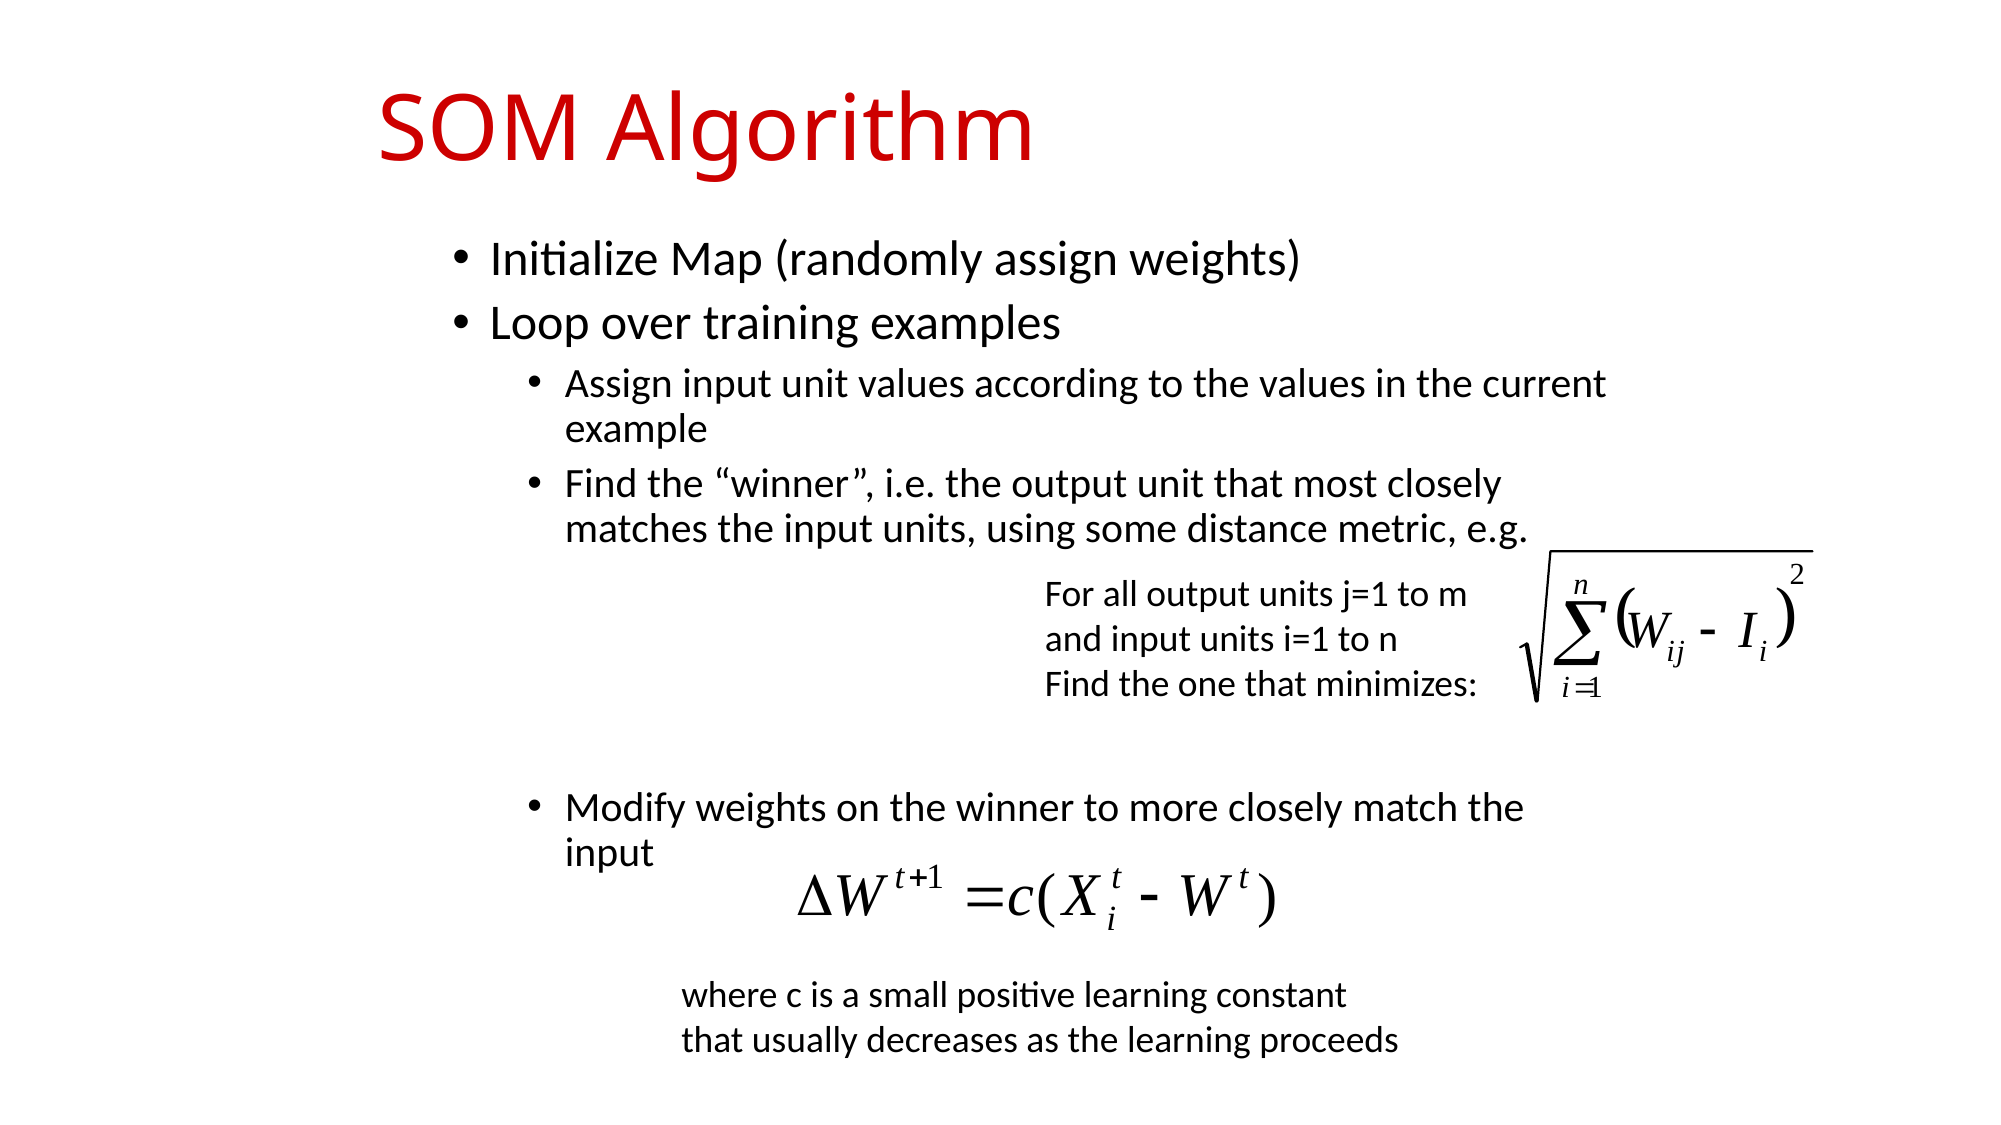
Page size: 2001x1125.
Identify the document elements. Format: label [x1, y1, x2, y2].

text_box [666, 962, 1416, 1068]
title [362, 37, 1638, 224]
text_box [1510, 538, 1825, 714]
list [362, 224, 1638, 900]
text_box [1030, 561, 1494, 712]
text_box [787, 849, 1288, 946]
